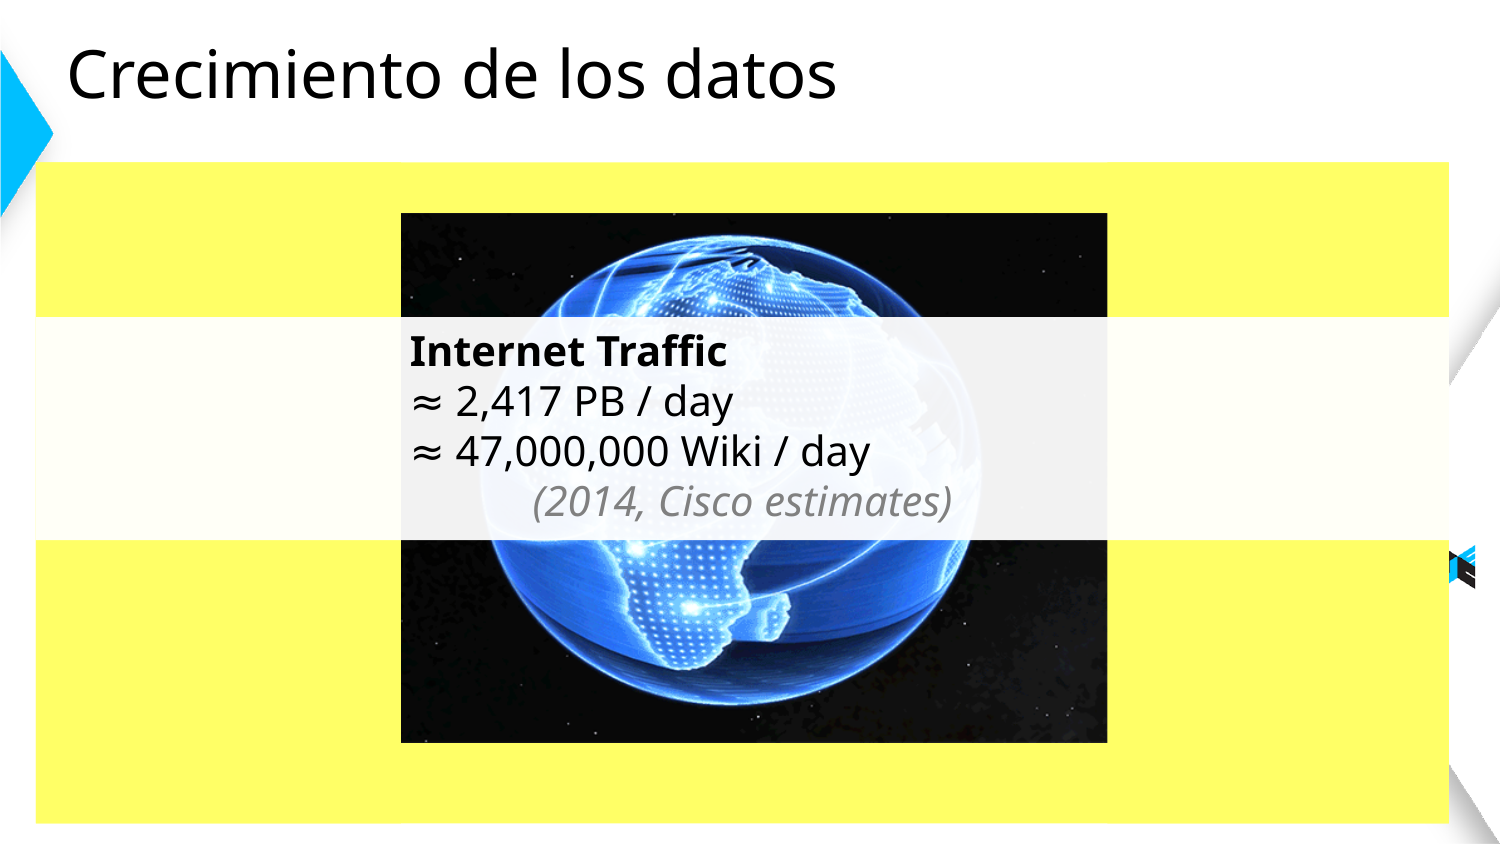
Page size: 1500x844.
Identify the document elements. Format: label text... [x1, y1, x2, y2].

title Crecimiento de los datos [51, 25, 1449, 130]
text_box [35, 162, 1449, 824]
picture [0, 0, 1500, 844]
